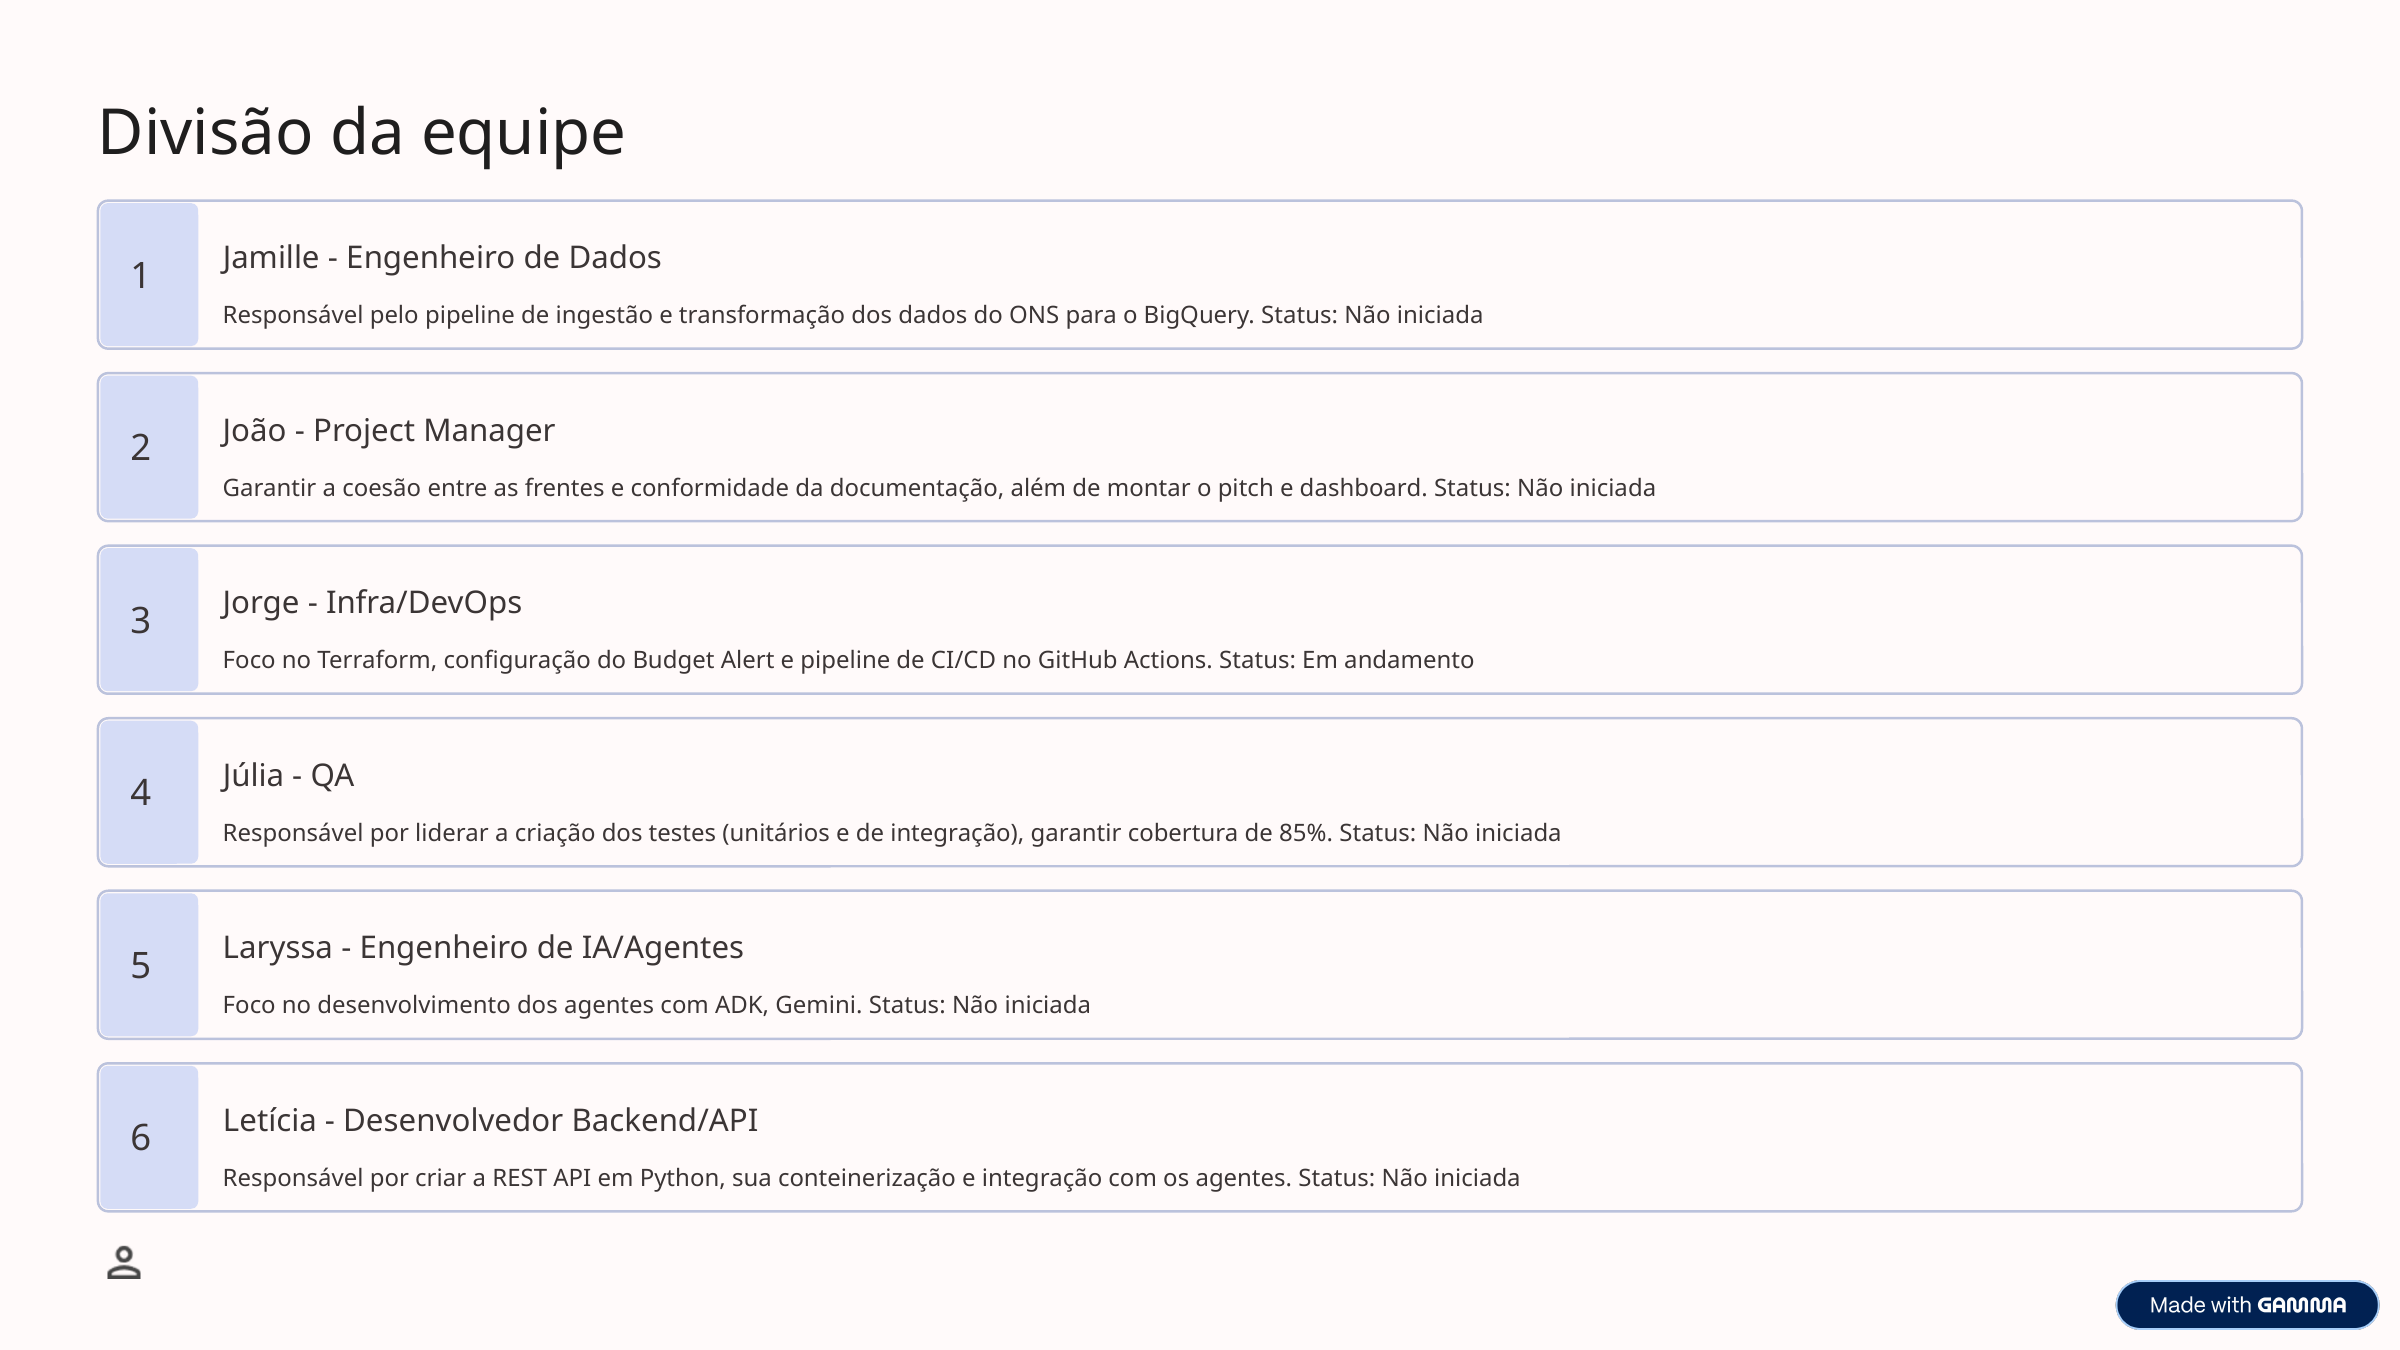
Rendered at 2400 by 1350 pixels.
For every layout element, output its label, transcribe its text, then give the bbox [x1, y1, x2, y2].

text_box [100, 1065, 199, 1209]
text_box Jamille - Engenheiro de Dados [222, 227, 722, 268]
text_box 5 [130, 941, 168, 988]
picture [2106, 1271, 2389, 1339]
text_box Divisão da equipe [97, 71, 743, 152]
text_box [97, 718, 2303, 867]
text_box 3 [130, 596, 168, 643]
text_box Júlia - QA [222, 745, 545, 786]
text_box [97, 890, 2303, 1039]
text_box [97, 1063, 2303, 1212]
text_box [100, 375, 199, 519]
text_box Responsável por liderar a criação dos testes (unitários e de integração), garantir cobertura de 85%. Status: Não iniciada [222, 800, 2300, 840]
text_box João - Project Manager [222, 400, 598, 441]
text_box Responsável por criar a REST API em Python, sua conteinerização e integração com os agentes. Status: Não iniciada [222, 1145, 2300, 1185]
text_box Responsável pelo pipeline de ingestão e transformação dos dados do ONS para o BigQuery. Status: Não iniciada [222, 282, 2300, 322]
text_box Laryssa - Engenheiro de IA/Agentes [222, 917, 801, 958]
text_box 1 [130, 251, 168, 298]
text_box [100, 893, 199, 1037]
text_box [97, 373, 2303, 522]
text_box [100, 548, 199, 692]
text_box Letícia - Desenvolvedor Backend/API [222, 1090, 819, 1131]
text_box 2 [130, 424, 168, 471]
text_box [97, 200, 2303, 349]
text_box Jorge - Infra/DevOps [222, 572, 556, 613]
text_box Garantir a coesão entre as frentes e conformidade da documentação, além de montar o pitch e dashboard. Status: Não iniciada [222, 455, 2300, 495]
picture [97, 1238, 149, 1280]
text_box 6 [130, 1114, 168, 1161]
text_box 4 [130, 769, 168, 816]
text_box [97, 545, 2303, 694]
text_box Foco no desenvolvimento dos agentes com ADK, Gemini. Status: Não iniciada [222, 972, 2300, 1012]
text_box [100, 720, 199, 864]
text_box Foco no Terraform, configuração do Budget Alert e pipeline de CI/CD no GitHub Actions. Status: Em andamento [222, 627, 2300, 667]
text_box [100, 203, 199, 347]
